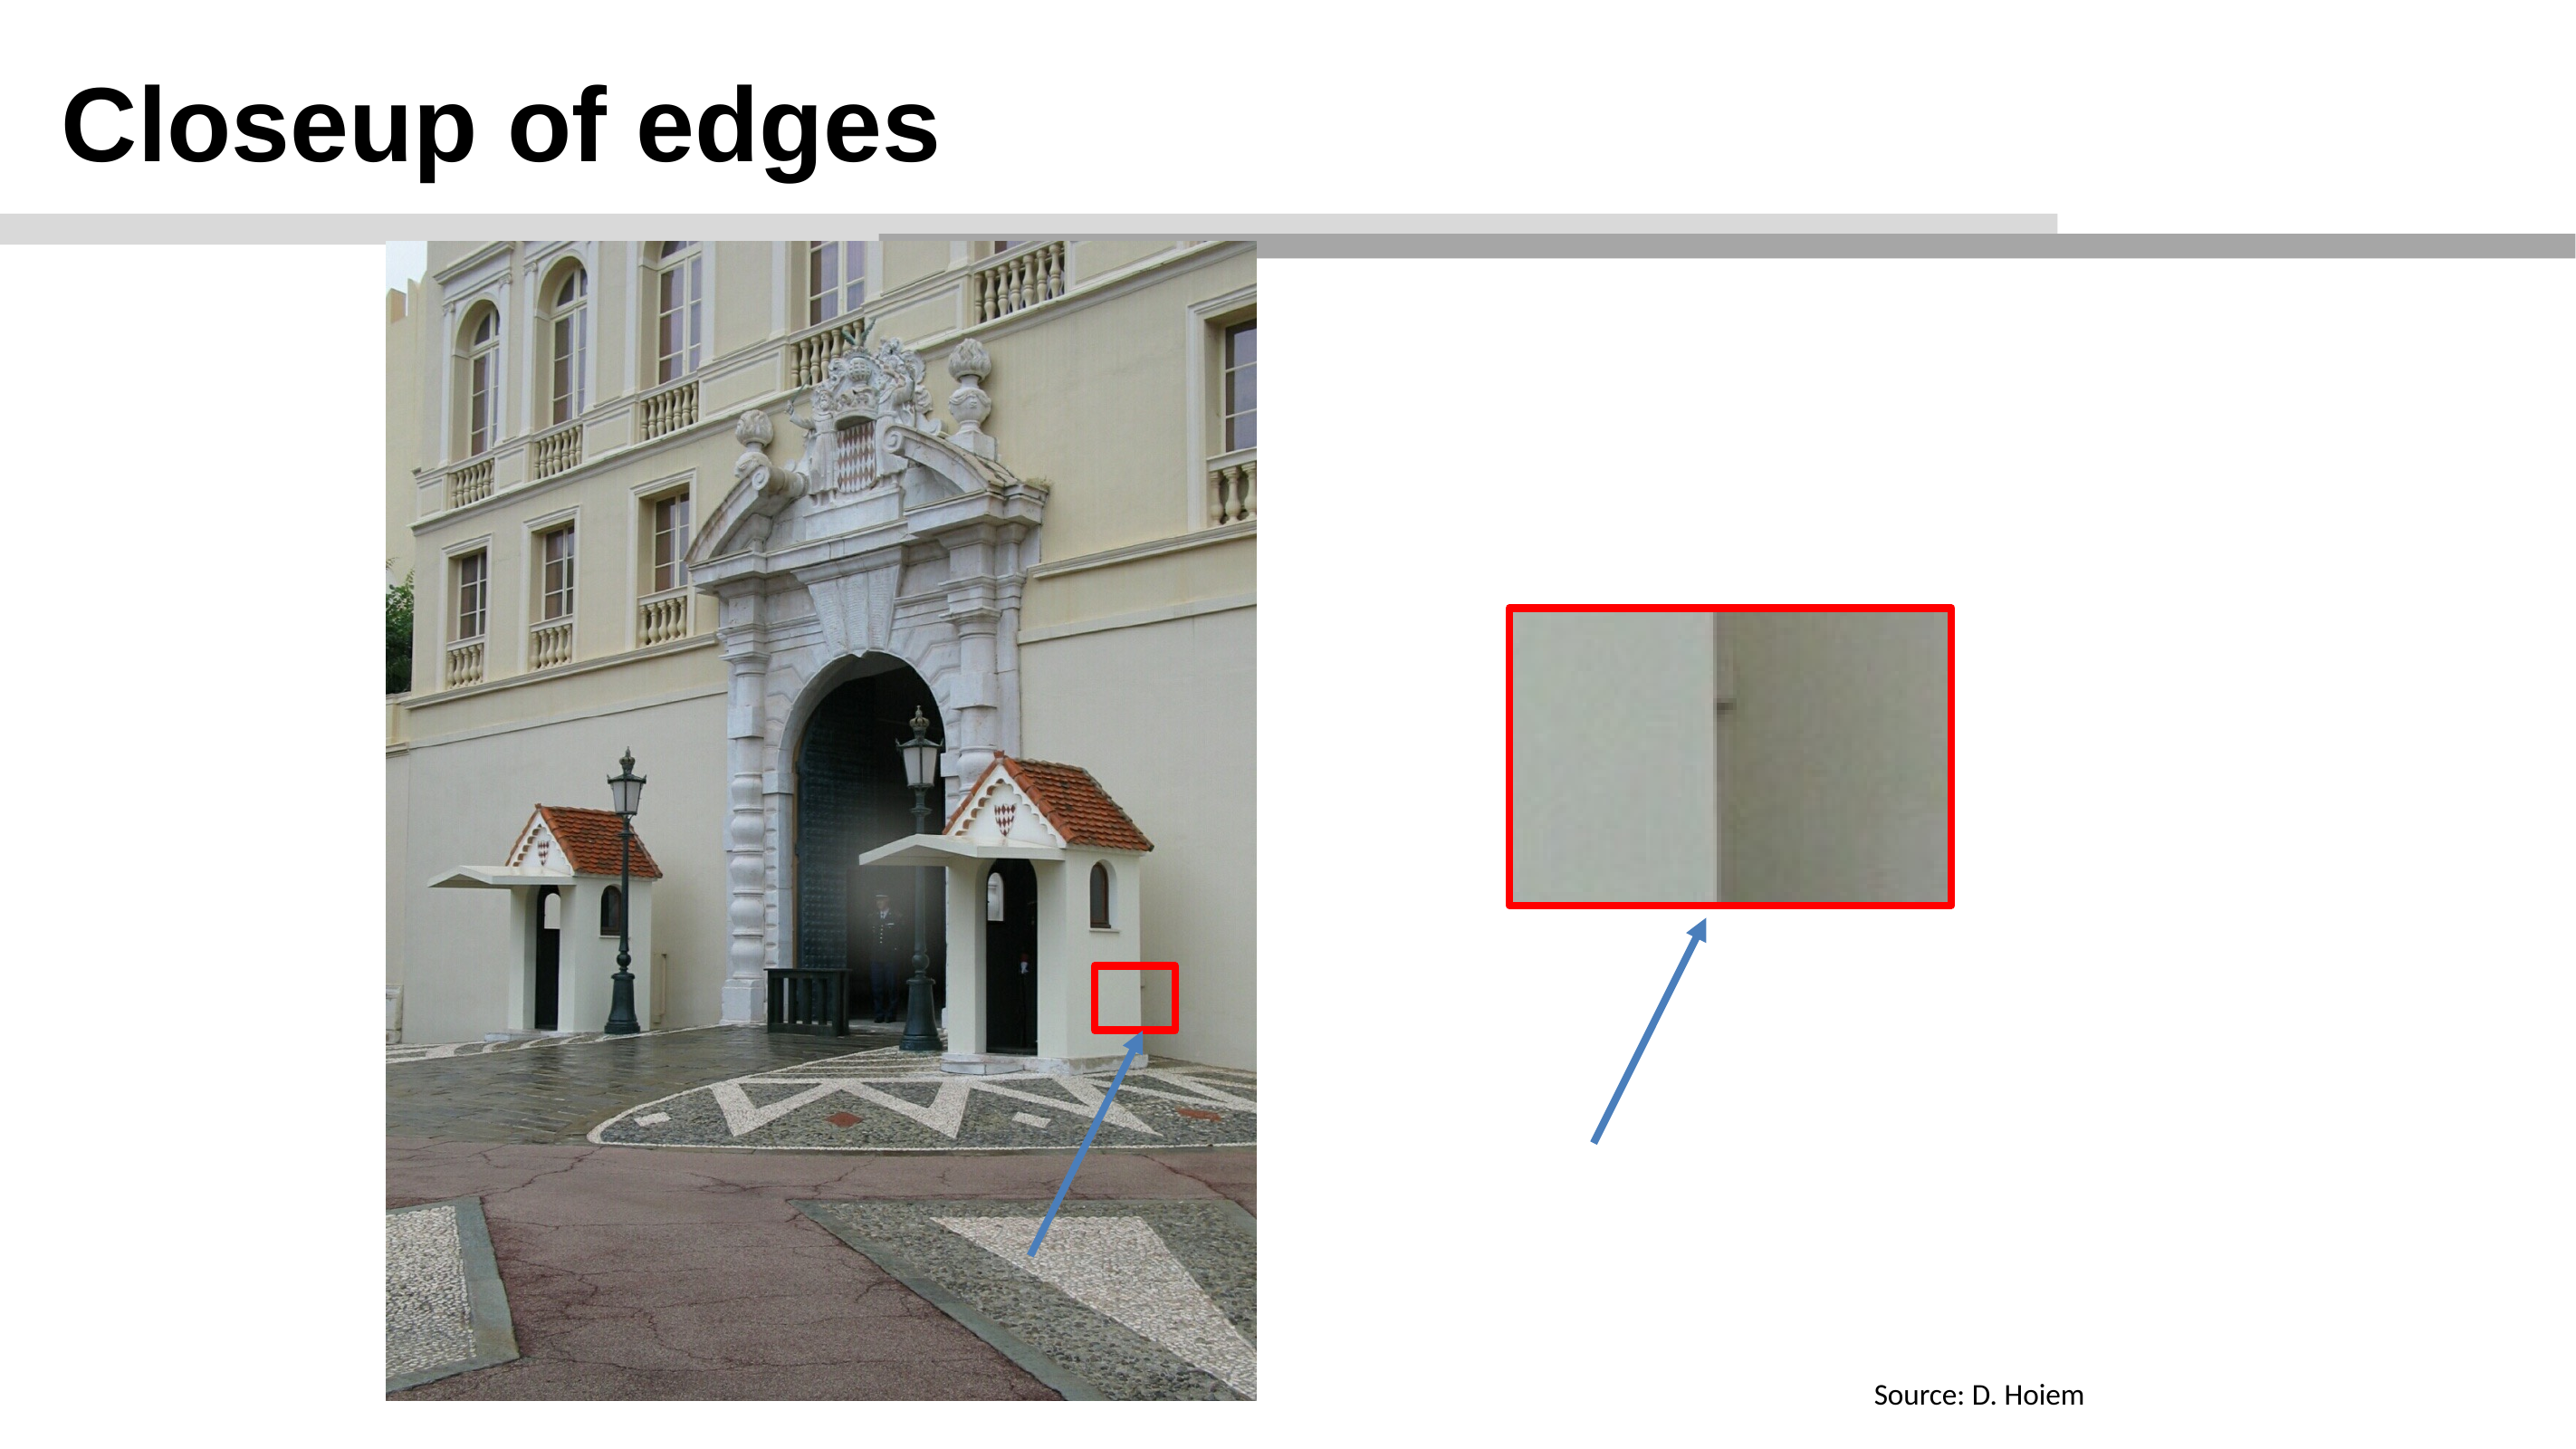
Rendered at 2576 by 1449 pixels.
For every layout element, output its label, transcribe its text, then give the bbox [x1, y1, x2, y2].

picture [386, 241, 1257, 1401]
title Closeup of edges [47, 29, 2524, 226]
picture [1513, 611, 1949, 902]
text_box [1593, 917, 1707, 1144]
text_box Source: D. Hoiem [1867, 1368, 2240, 1418]
